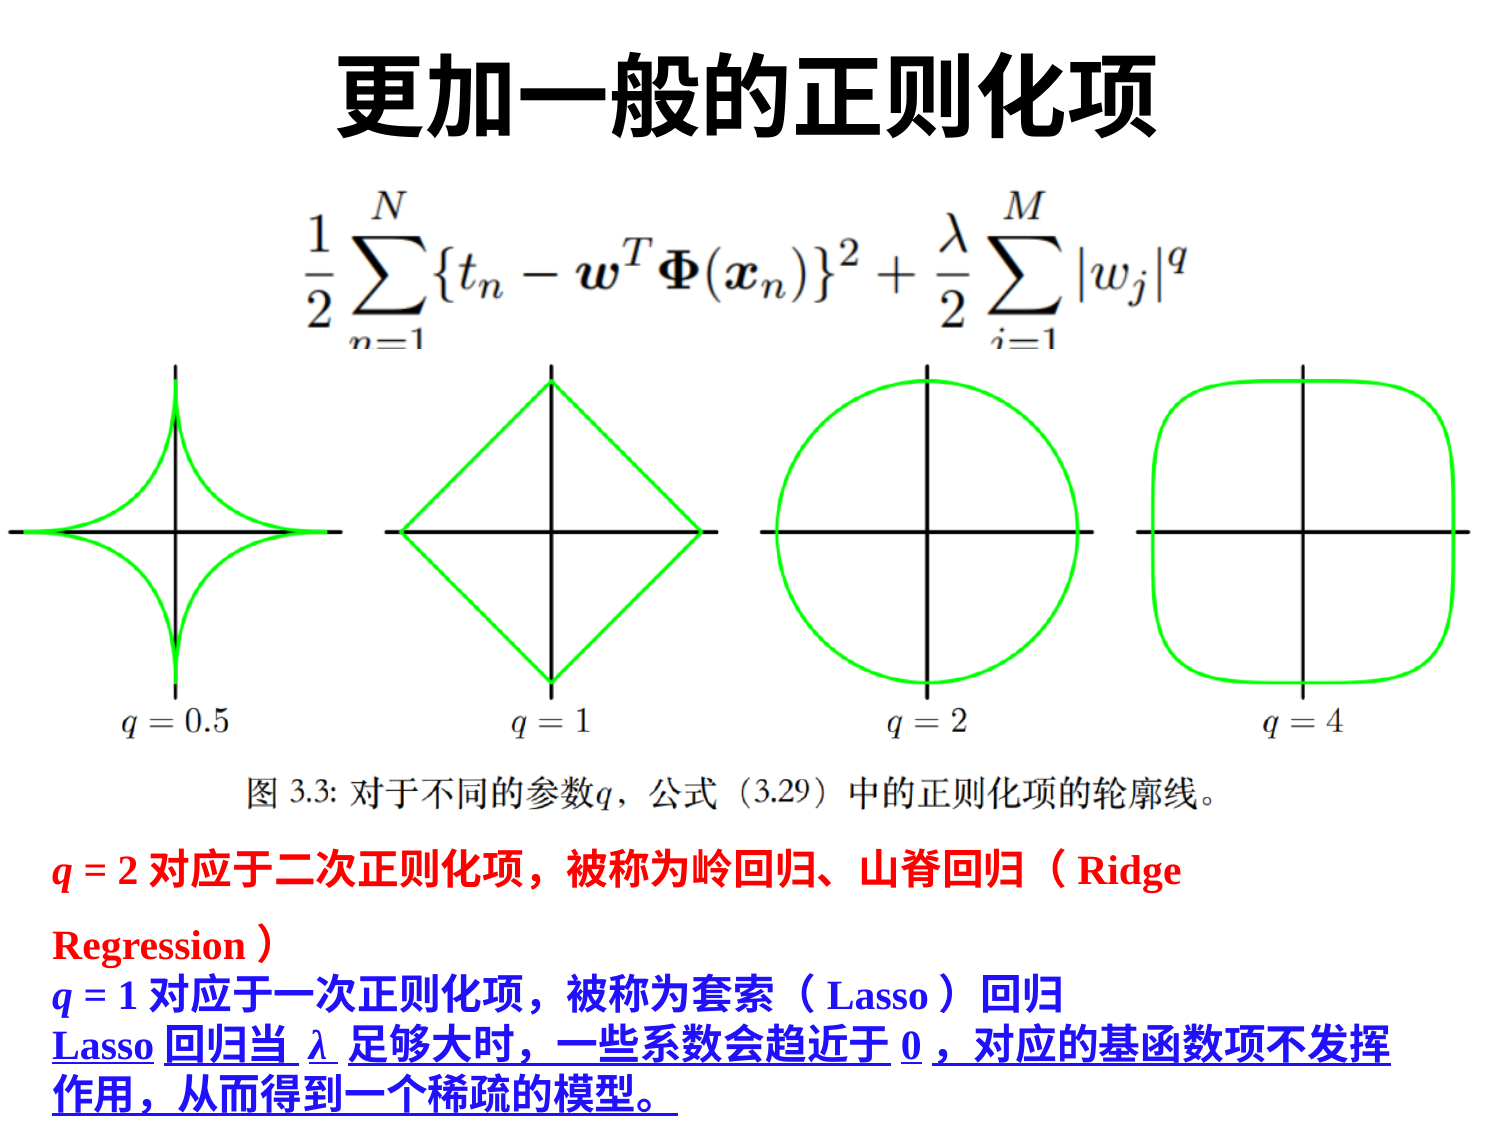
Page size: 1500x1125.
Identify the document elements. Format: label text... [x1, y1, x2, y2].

picture [0, 172, 1496, 833]
text_box q = 2对应于二次正则化项，被称为岭回归、山脊回归（Ridge Regression） q = 1对应于一次正则化项，被称为套索（Lasso）回归 Lasso回归当 λ 足够大时，一些系数会趋近于0，对应的基函数项不发挥作用，从而得到一个稀疏的模型。 [37, 841, 1432, 1125]
title 更加⼀般的正则化项 [82, 0, 1432, 188]
